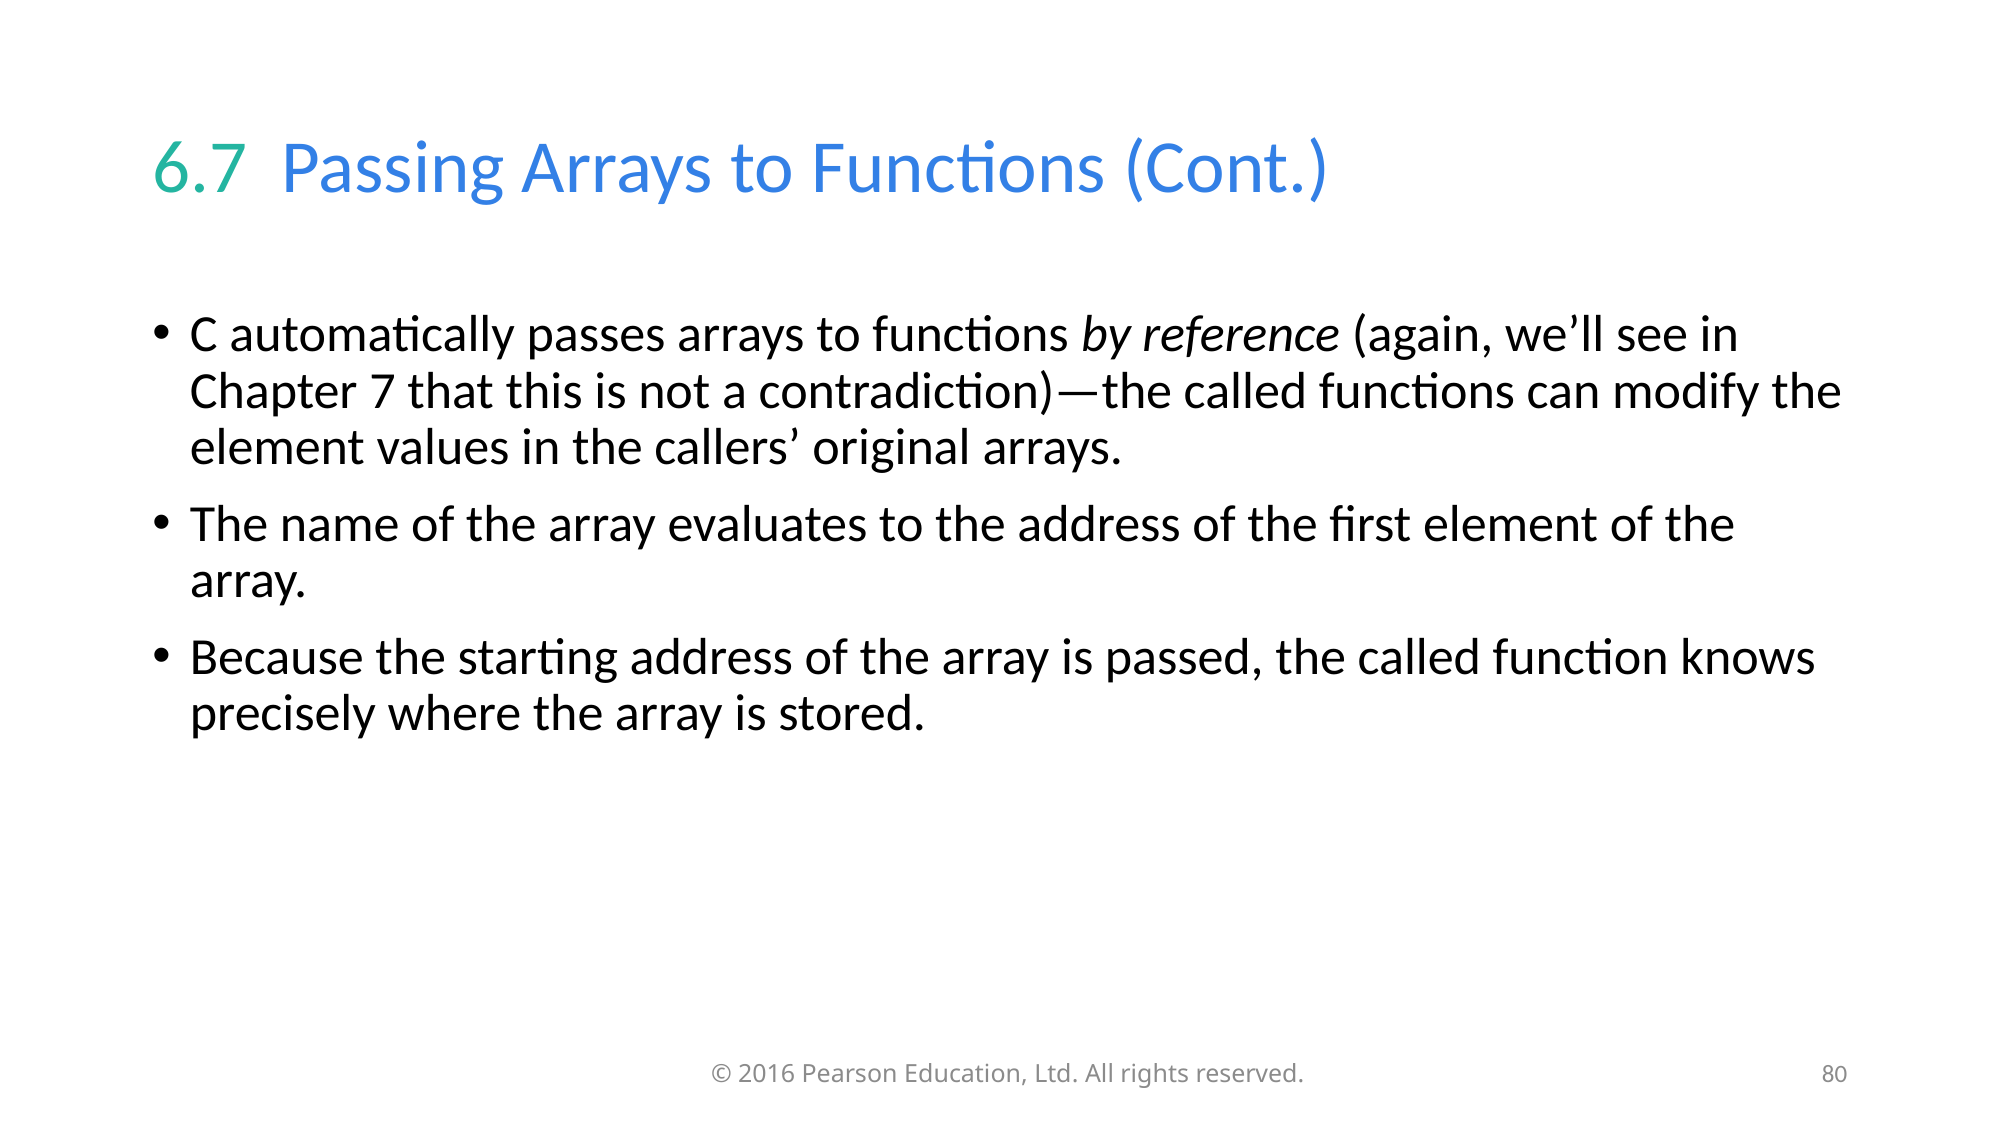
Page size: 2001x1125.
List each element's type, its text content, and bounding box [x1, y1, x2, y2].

footer © 2016 Pearson Education, Ltd. All rights reserved. [483, 1042, 1412, 1103]
title 6.7 Passing Arrays to Functions (Cont.) [137, 59, 1863, 278]
list C automatically passes arrays to functions by reference (again, we’ll see in Chapter 7 that this is not a contradiction)—the called functions can modify the element values in the callers’ original arrays. The name of the array evaluates to the address of the first element of the array. Because the starting address of the array is passed, the called function knows precisely where the array is stored. [137, 299, 1863, 1014]
slide_number 80 [1412, 1042, 1863, 1103]
